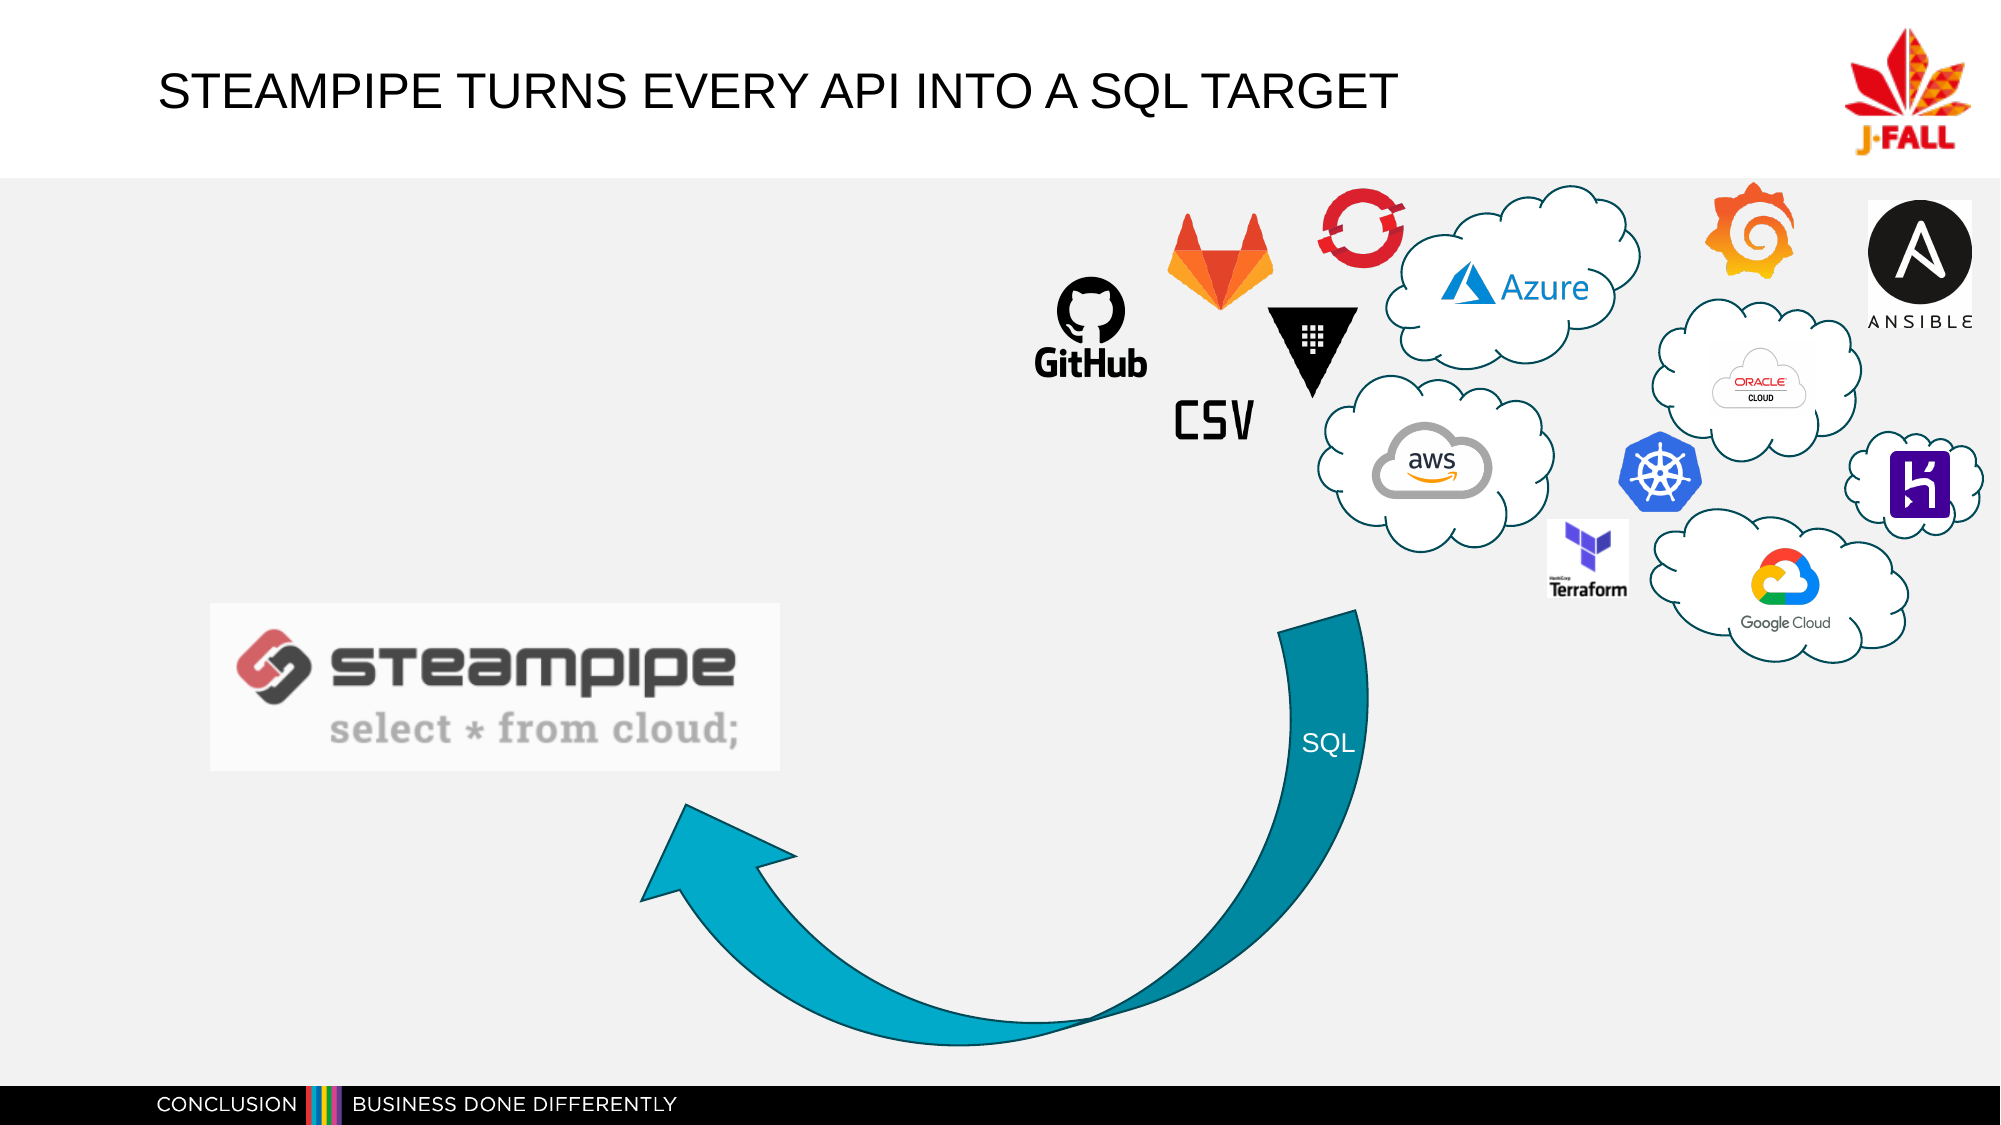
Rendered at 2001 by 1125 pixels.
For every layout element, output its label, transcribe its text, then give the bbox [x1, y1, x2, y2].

picture [1441, 261, 1588, 304]
text_box [1385, 185, 1641, 371]
picture [1845, 28, 1971, 157]
picture [1708, 341, 1815, 416]
picture [1547, 519, 1629, 598]
picture [1890, 451, 1950, 518]
text_box [1844, 430, 1985, 540]
picture [1709, 546, 1862, 633]
picture [1868, 200, 1972, 328]
text_box [1651, 298, 1863, 463]
picture [1316, 187, 1409, 270]
picture [1701, 179, 1798, 283]
text_box [639, 609, 1369, 1047]
title steampipe turns every api into a SQL target [157, 71, 1559, 110]
text_box SQL [1301, 725, 1356, 759]
text_box [1649, 508, 1910, 664]
picture [318, 1086, 2000, 1125]
picture [999, 200, 1508, 518]
text_box [1317, 374, 1555, 554]
picture [210, 603, 780, 771]
picture [0, 1086, 315, 1125]
picture [1617, 430, 1703, 513]
